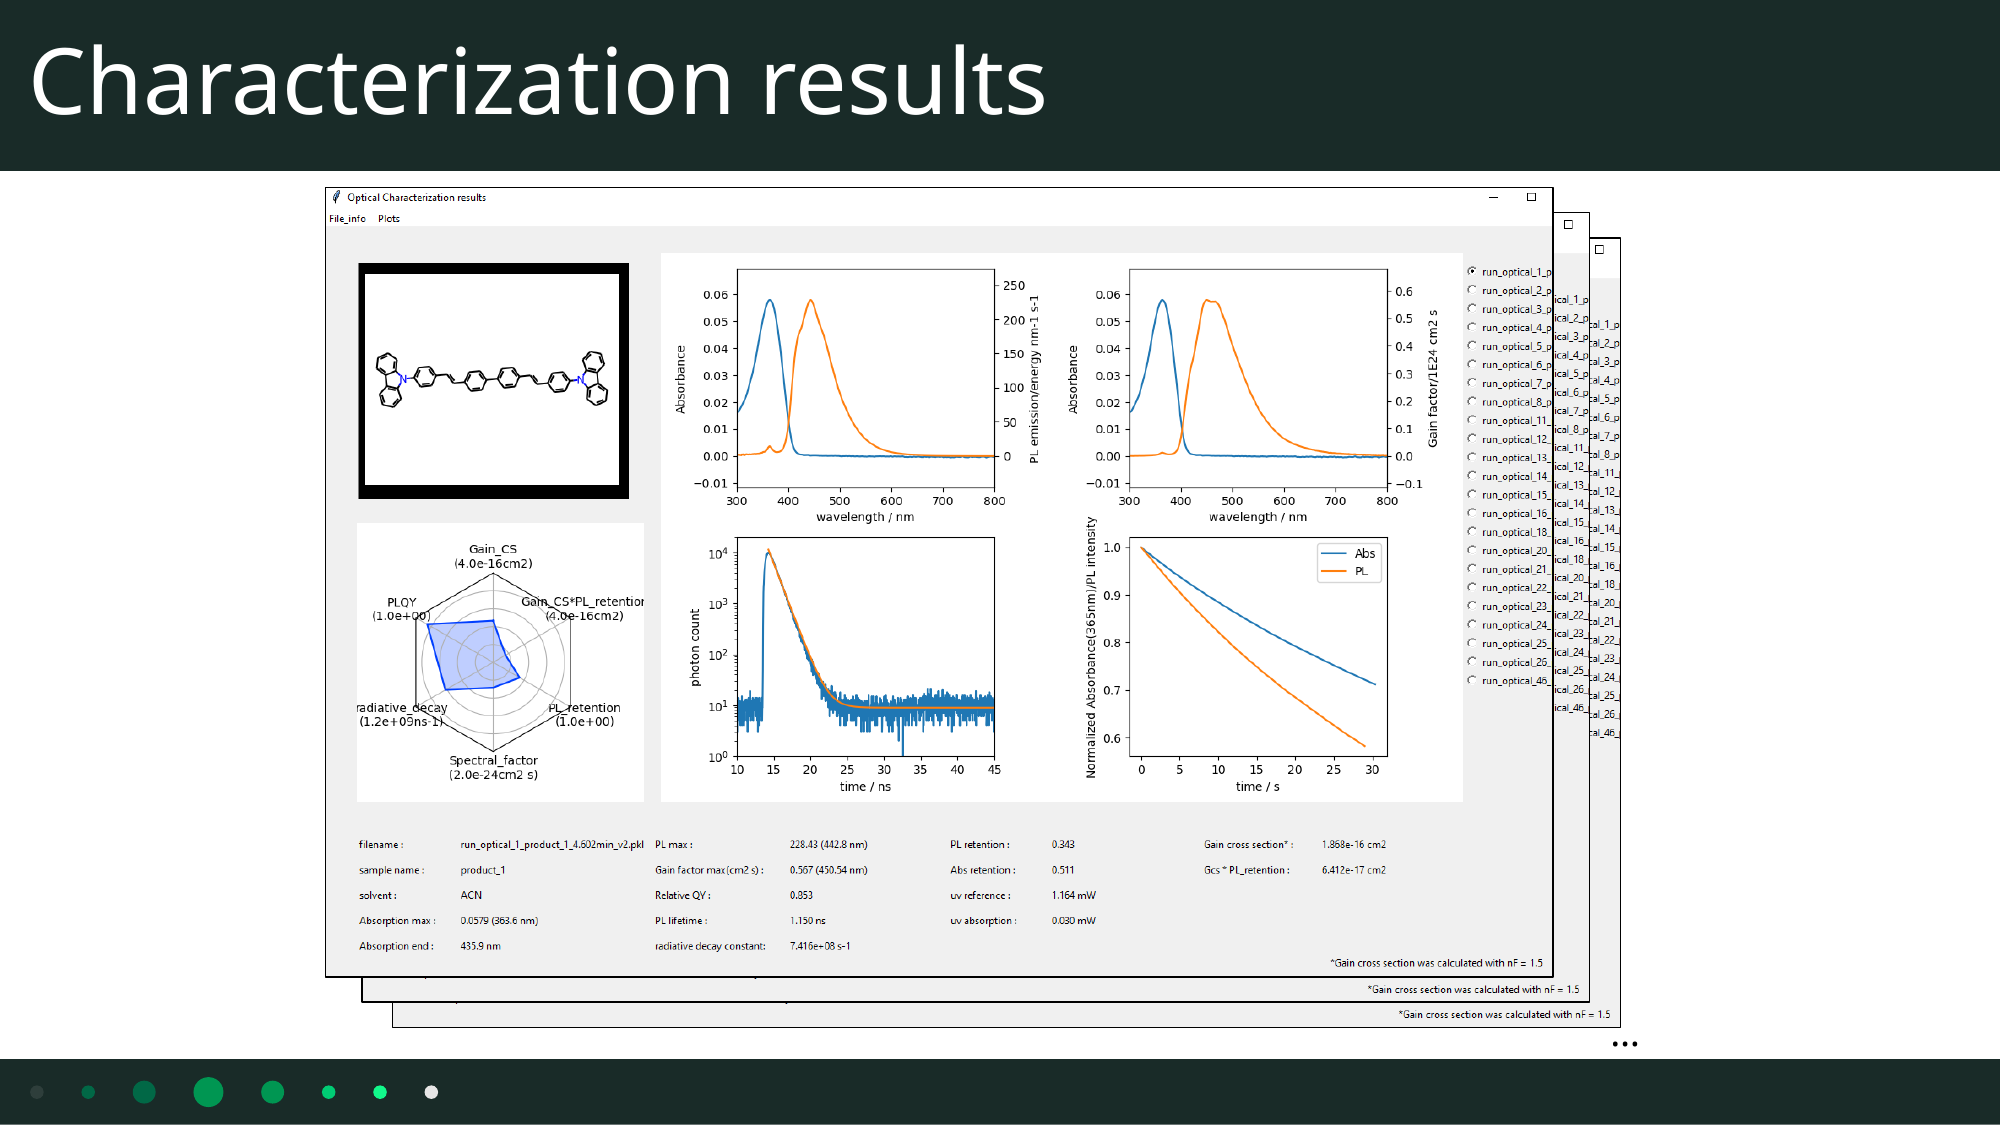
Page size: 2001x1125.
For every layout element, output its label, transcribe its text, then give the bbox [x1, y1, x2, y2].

text_box … [1595, 1001, 1655, 1061]
title Characterization results [13, 8, 1978, 162]
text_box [326, 188, 1620, 1027]
